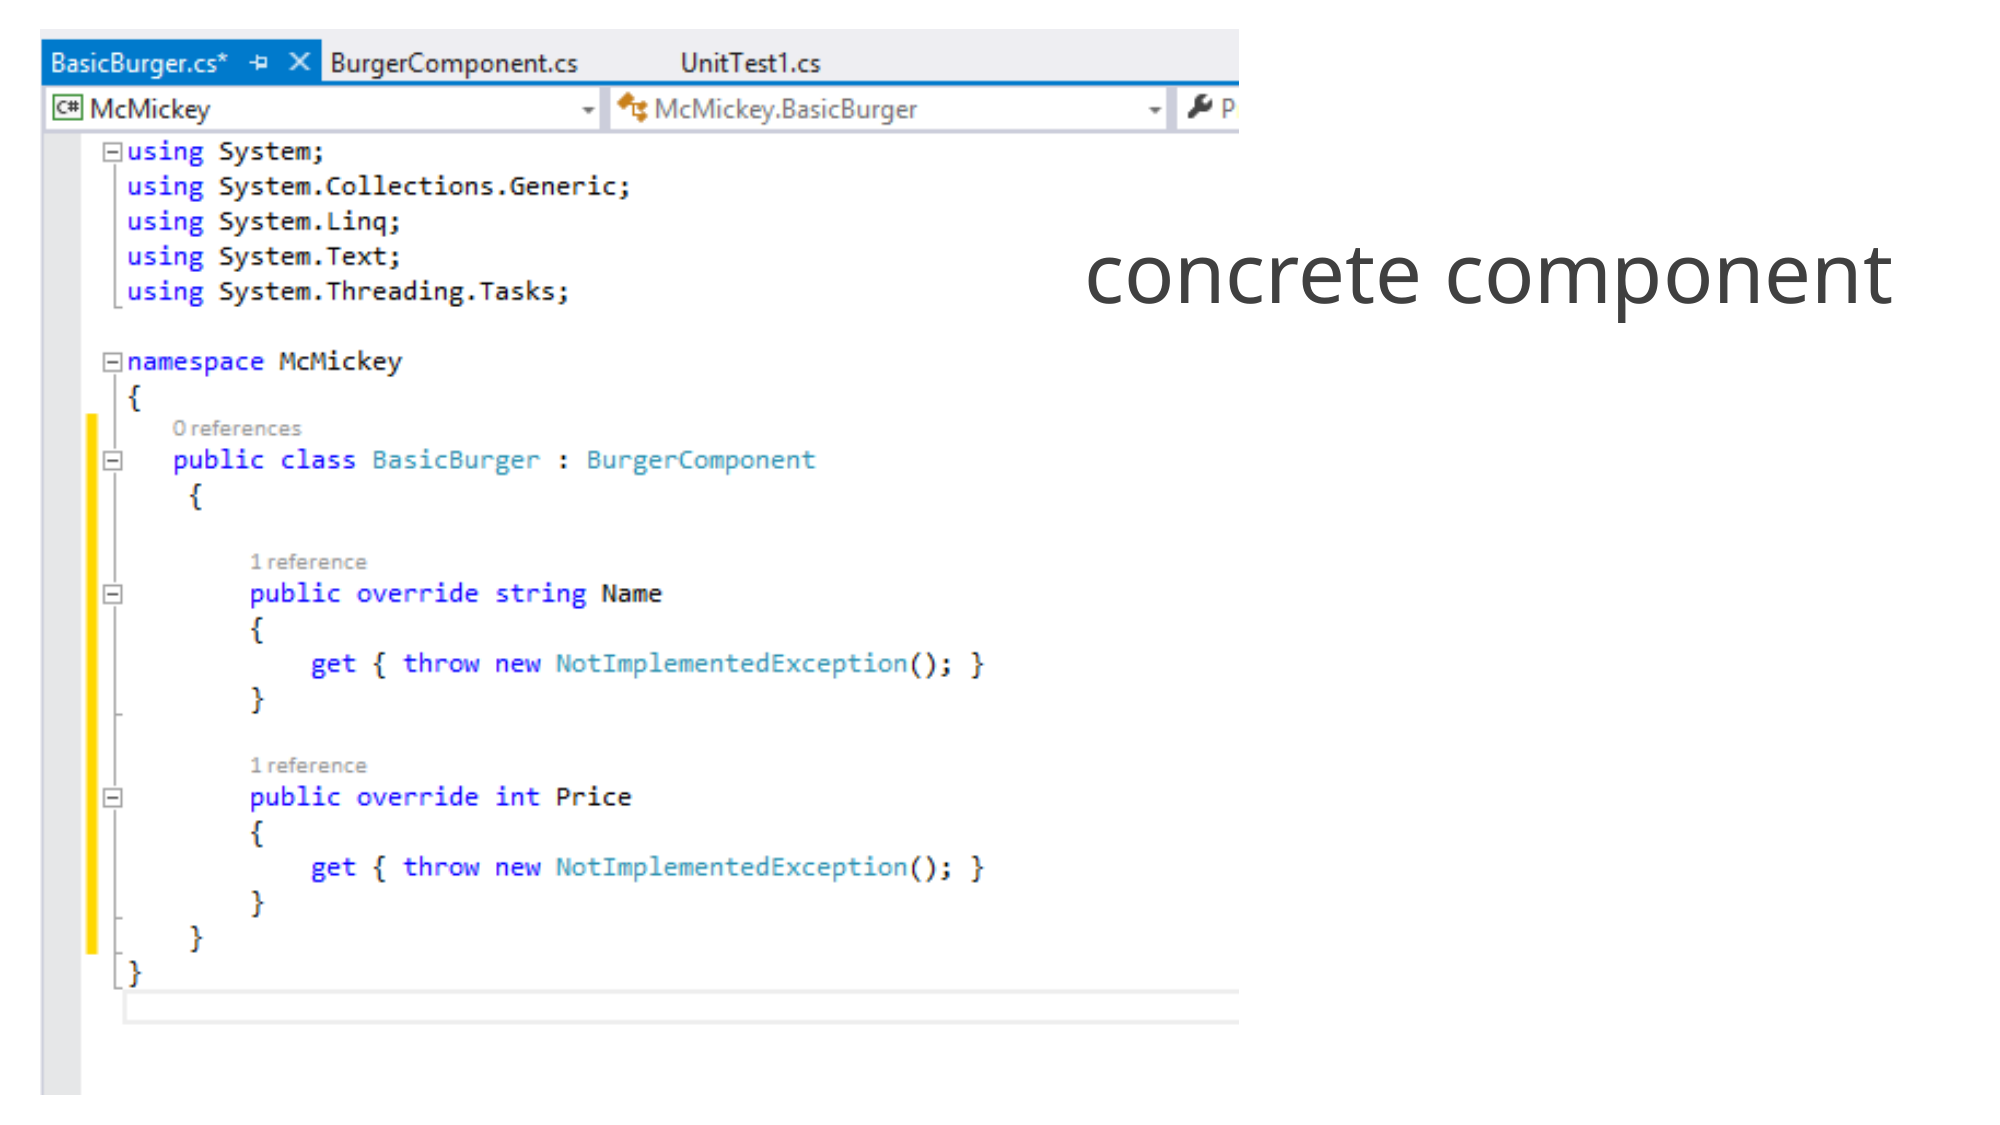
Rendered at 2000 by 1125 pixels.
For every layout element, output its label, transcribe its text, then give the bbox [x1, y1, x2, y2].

picture [39, 29, 1239, 1096]
text_box concrete component [1245, 220, 1894, 321]
